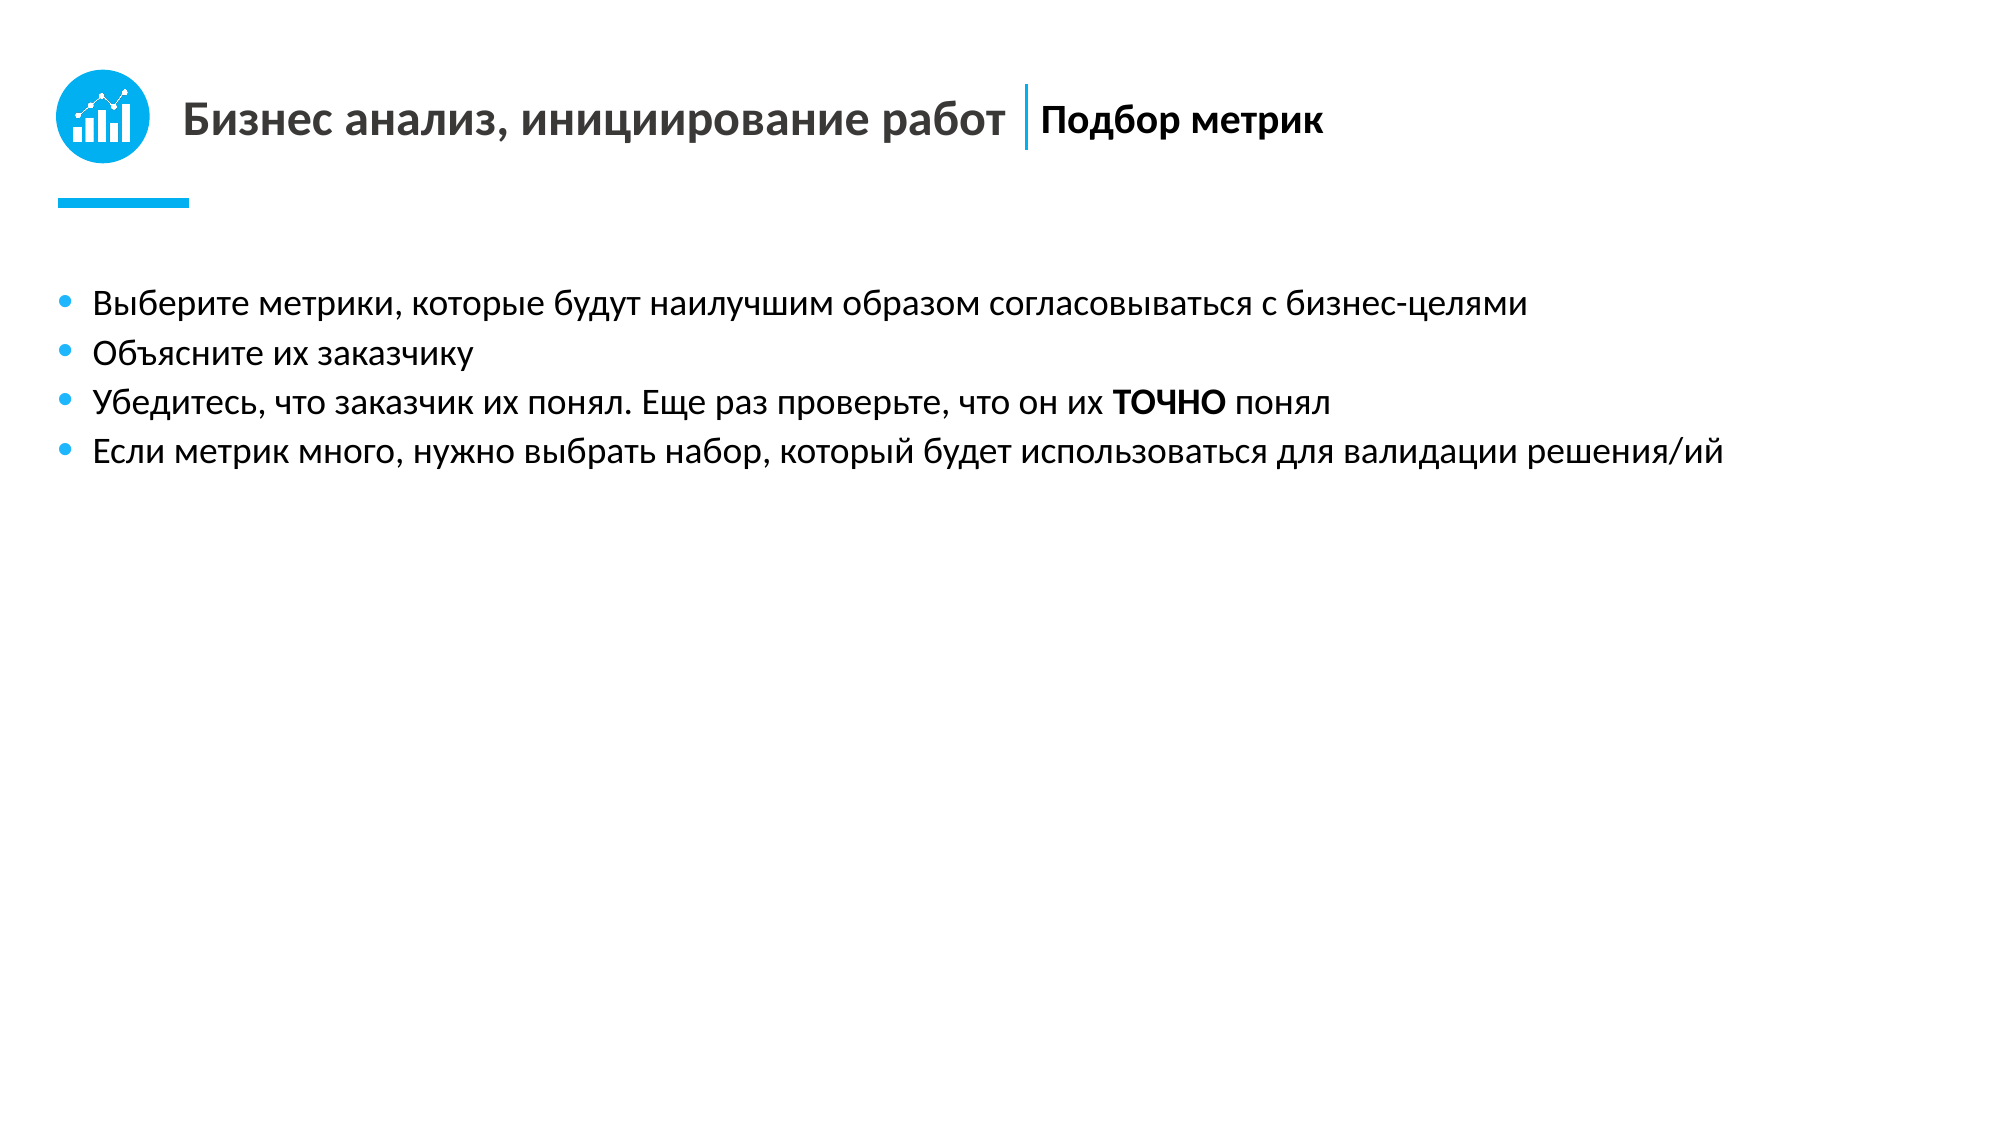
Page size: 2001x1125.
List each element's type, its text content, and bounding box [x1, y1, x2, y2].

text_box Выберите метрики, которые будут наилучшим образом согласовываться с бизнес-целями Объясните их заказчику Убедитесь, что заказчик их понял. Еще раз проверьте, что он их ТОЧНО понял Если метрик много, нужно выбрать набор, который будет использоваться для валидации решения/ий [10, 266, 1779, 479]
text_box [56, 69, 150, 164]
text_box Бизнес анализ, инициирование работ [168, 78, 1027, 154]
text_box Подбор метрик [1028, 84, 1591, 150]
